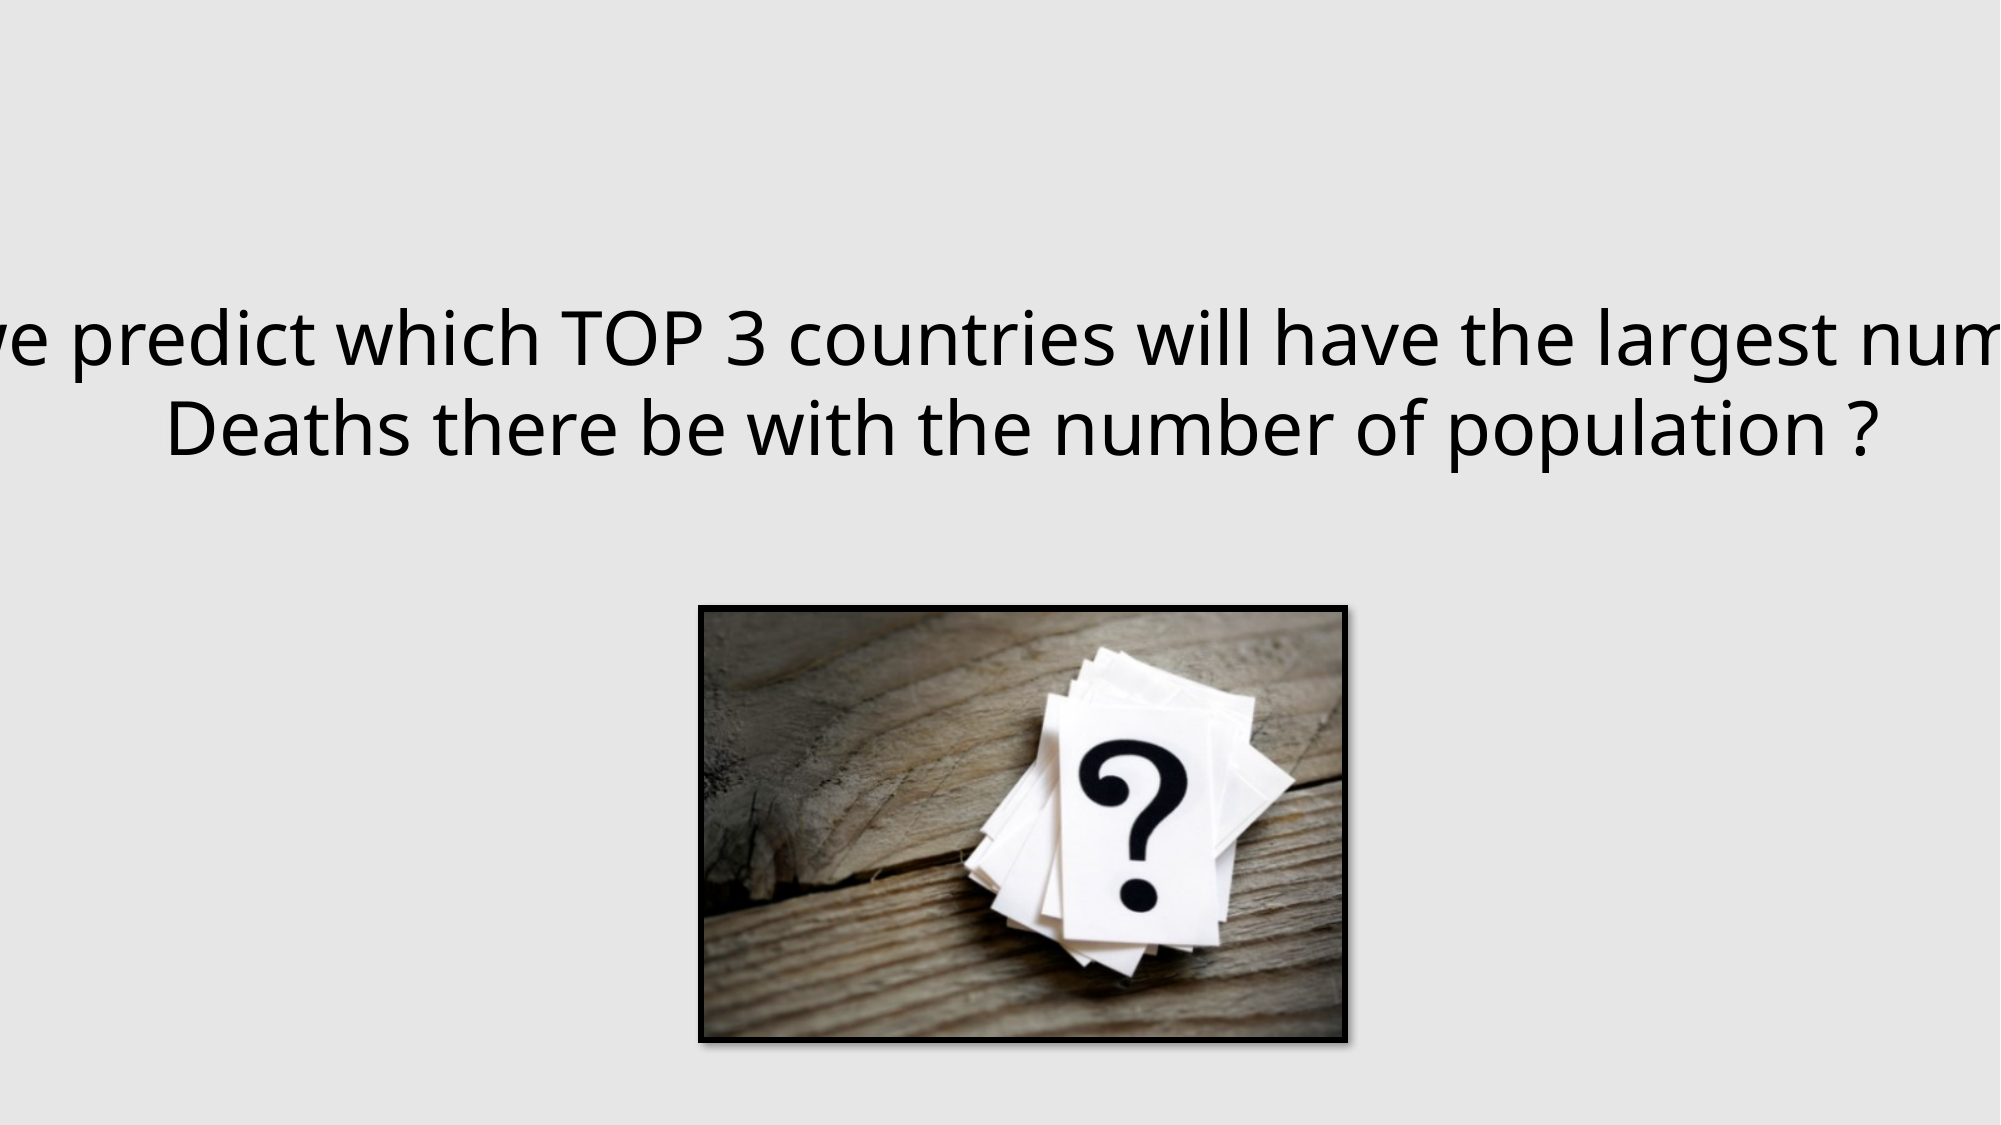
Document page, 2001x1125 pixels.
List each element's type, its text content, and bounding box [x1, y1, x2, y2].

picture [704, 611, 1342, 1037]
text_box Can we predict which TOP 3 countries will have the largest number of Deaths there be with the number of population ? [0, 193, 2000, 479]
